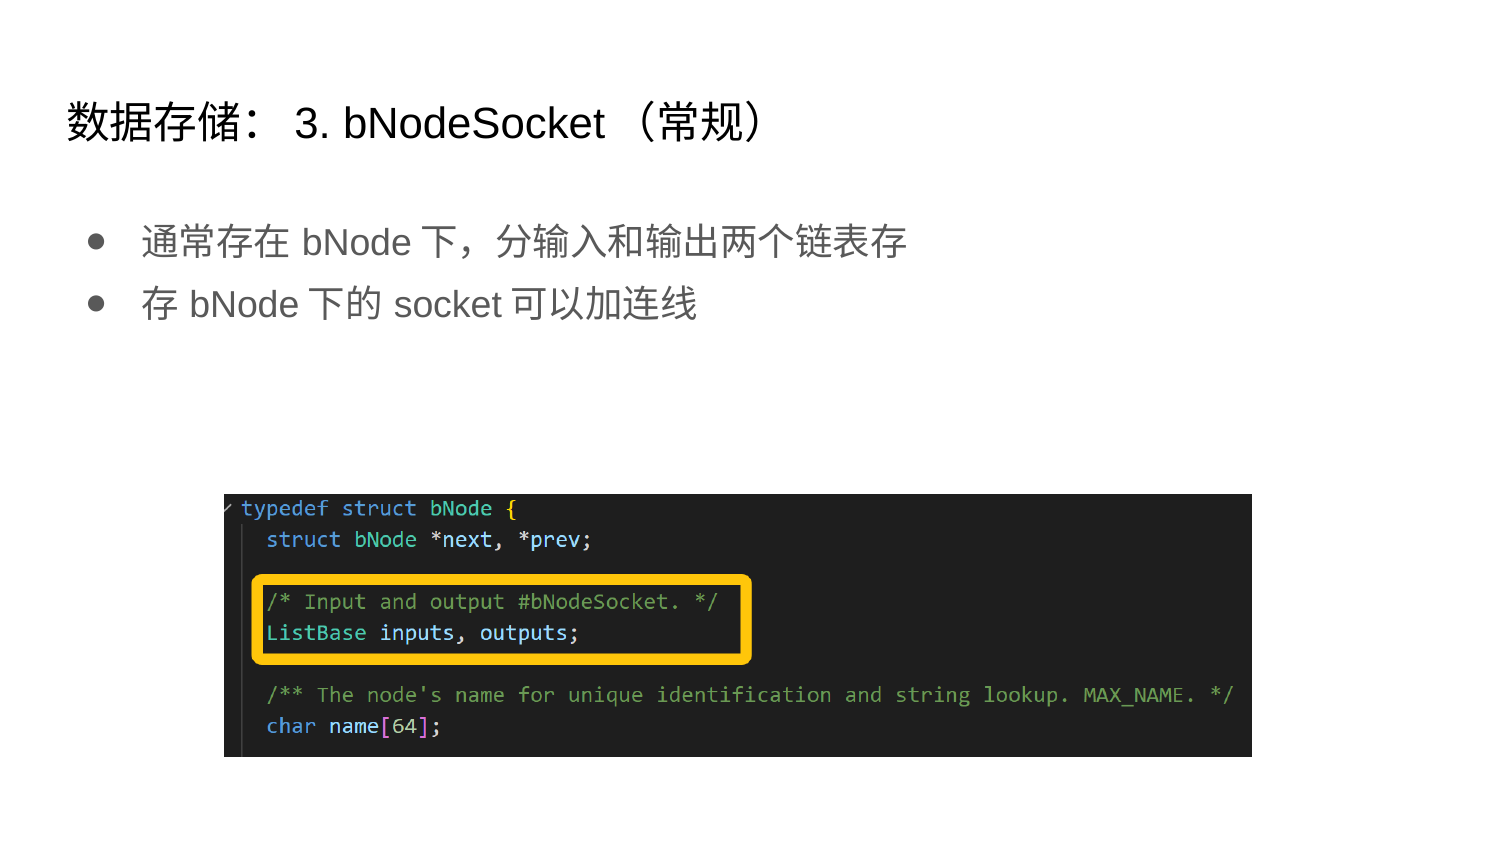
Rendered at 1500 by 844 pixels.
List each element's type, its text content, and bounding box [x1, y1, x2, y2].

title 数据存储：3. bNodeSocket（常规） [51, 72, 1449, 167]
picture [223, 494, 1252, 757]
list 通常存在bNode下，分输入和输出两个链表存 存bNode下的socket可以加连线 [51, 189, 1449, 750]
